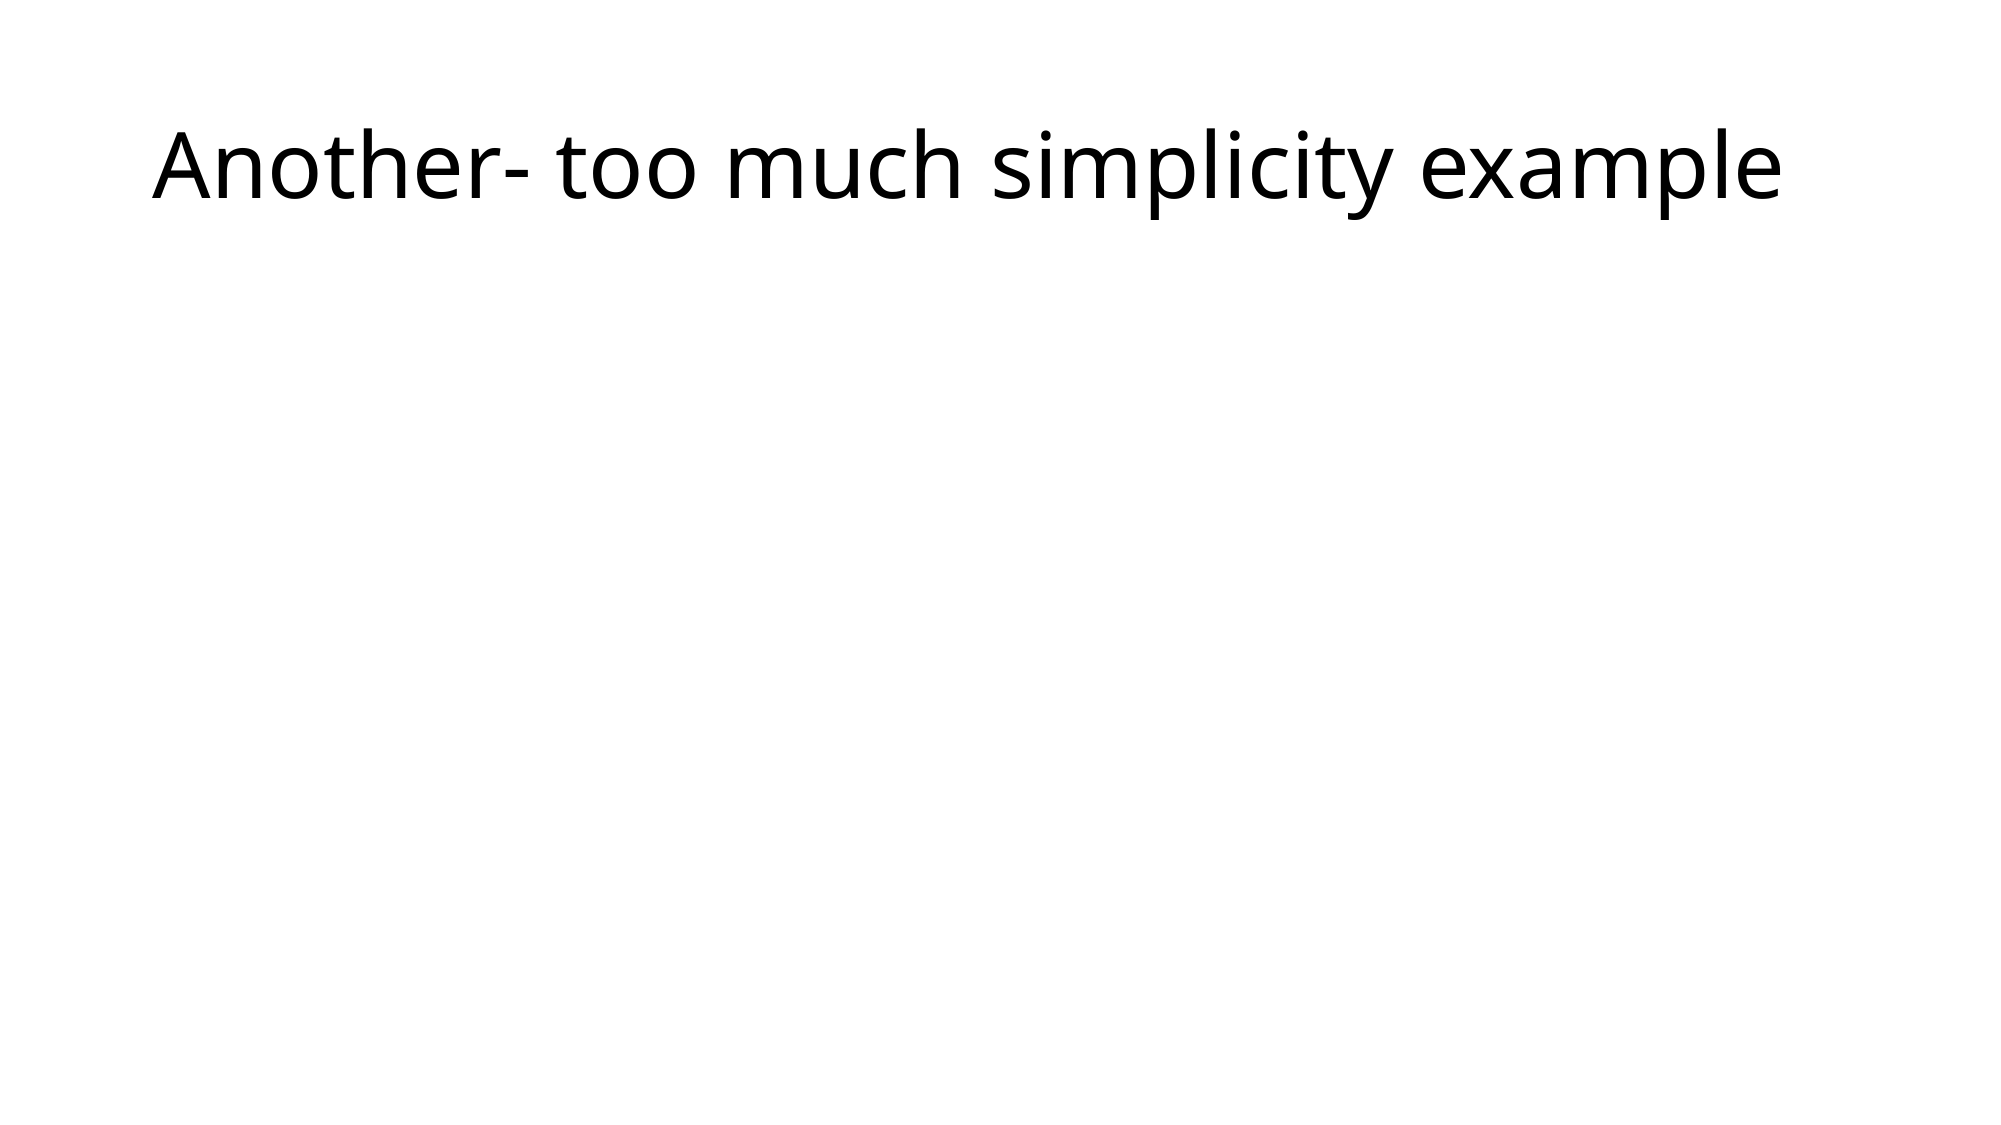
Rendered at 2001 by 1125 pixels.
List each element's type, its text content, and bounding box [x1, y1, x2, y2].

title Another- too much simplicity example [137, 59, 1863, 278]
